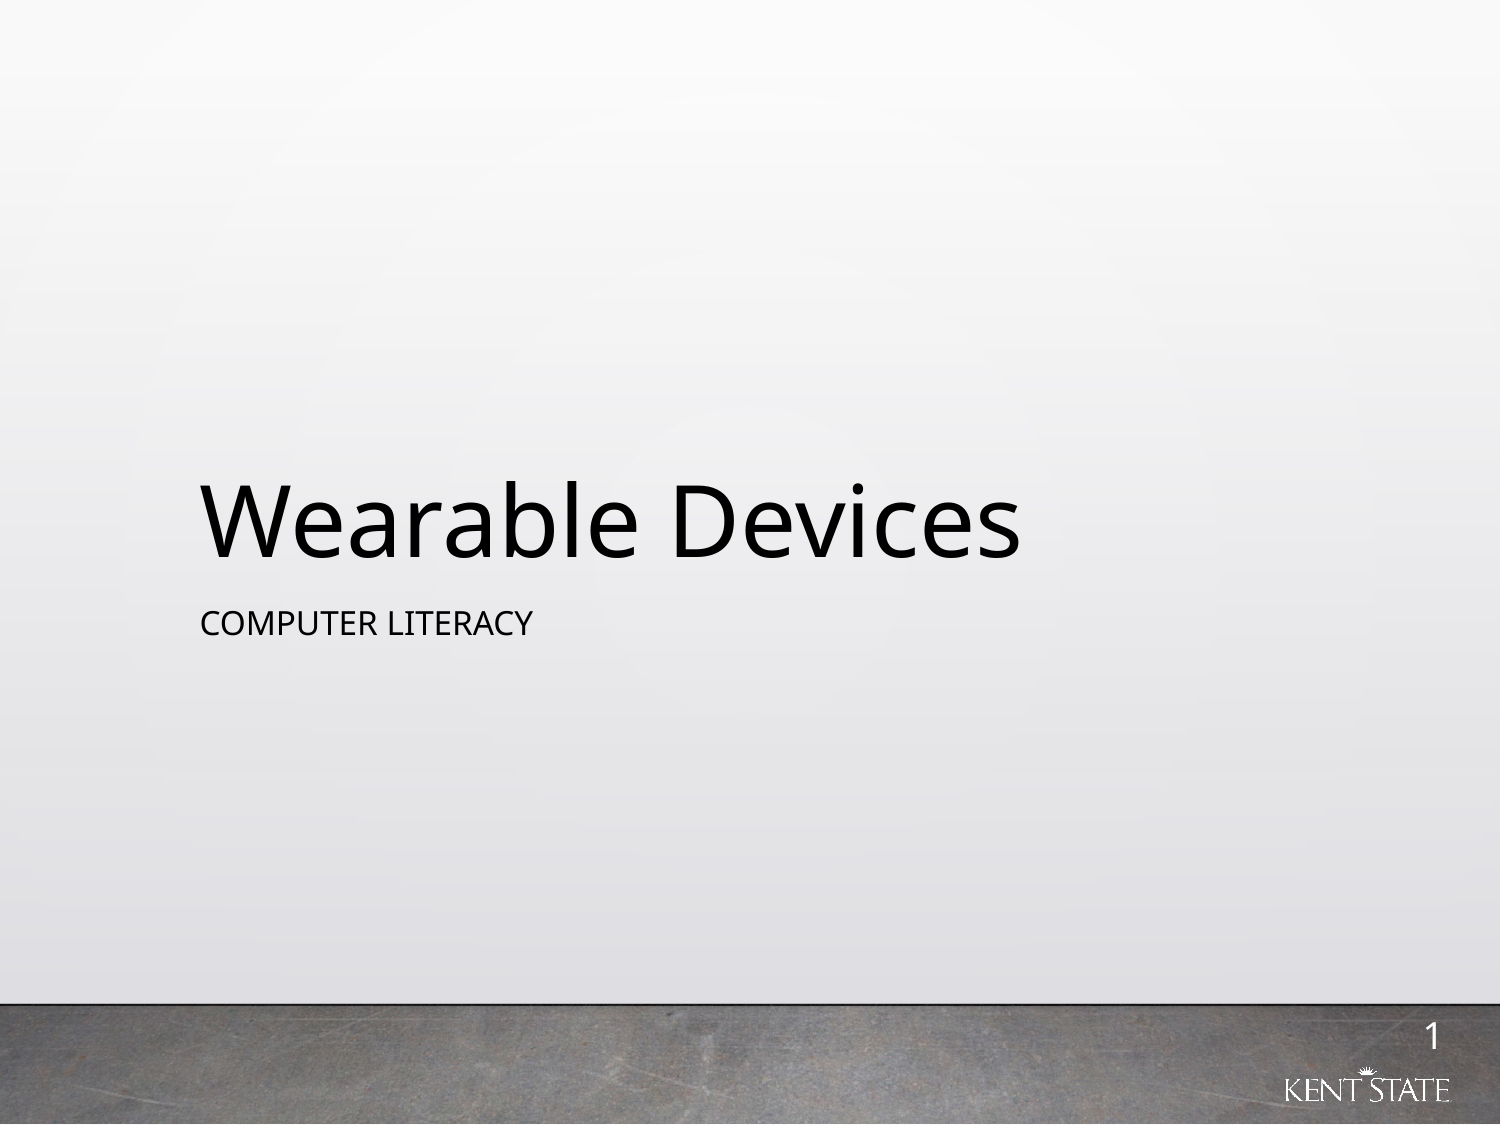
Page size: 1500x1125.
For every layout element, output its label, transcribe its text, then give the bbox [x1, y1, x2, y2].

subtitle COMPUTER LITERACY [184, 579, 1130, 740]
picture [0, 1004, 1500, 1124]
title Wearable Devices [184, 157, 1130, 579]
